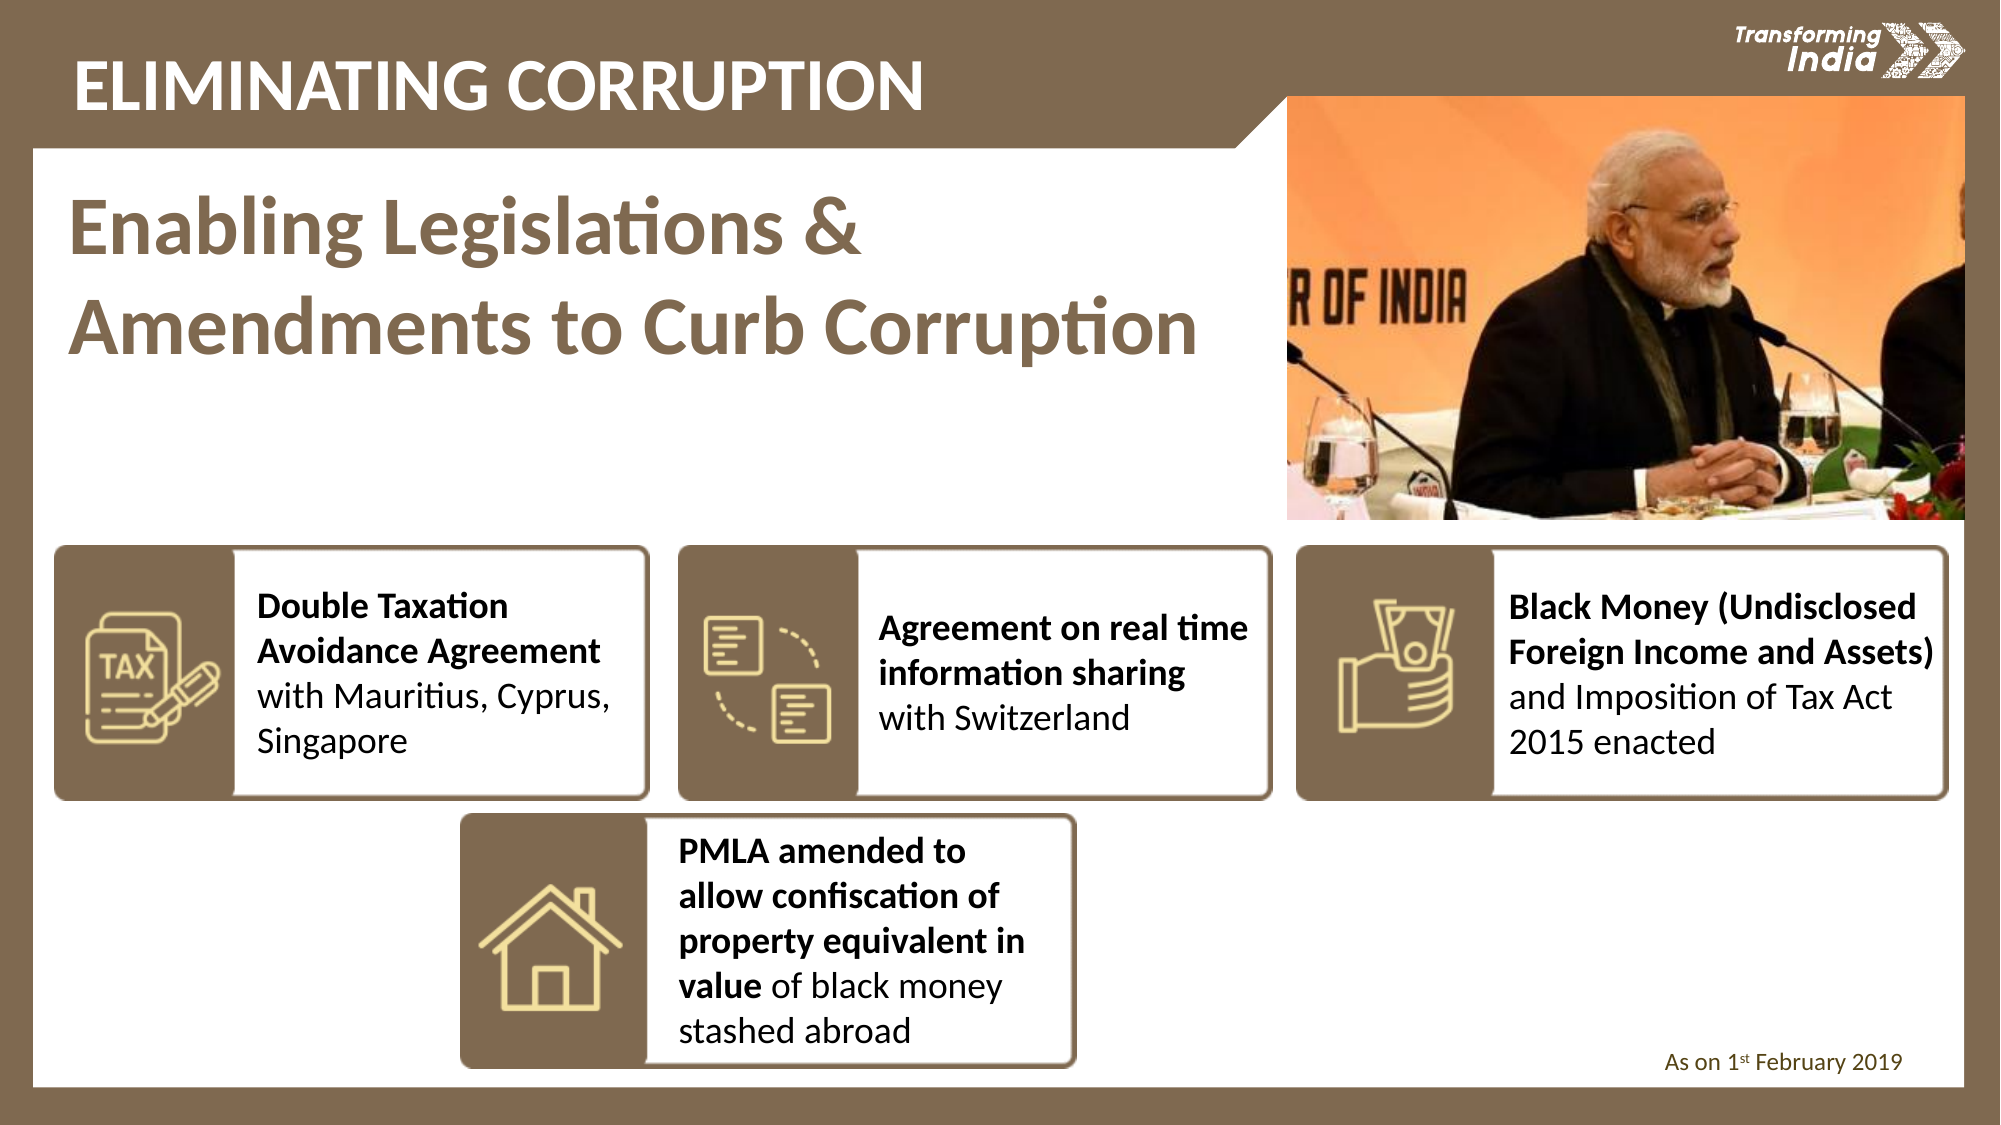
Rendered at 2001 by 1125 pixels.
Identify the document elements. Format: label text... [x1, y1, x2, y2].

picture [460, 813, 1077, 1069]
picture [678, 544, 1273, 801]
picture [54, 544, 650, 801]
text_box [1231, 94, 1289, 151]
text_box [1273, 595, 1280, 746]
text_box Enabling Legislations & Amendments to Curb Corruption [53, 163, 1221, 379]
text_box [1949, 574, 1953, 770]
picture [1735, 22, 1966, 79]
text_box ELIMINATING CORRUPTION [58, 27, 942, 133]
text_box [32, 147, 1965, 1088]
picture [1287, 96, 1965, 521]
picture [1296, 544, 1949, 801]
text_box As on 1st February 2019 [1649, 1038, 1995, 1083]
text_box [0, 0, 2000, 1125]
